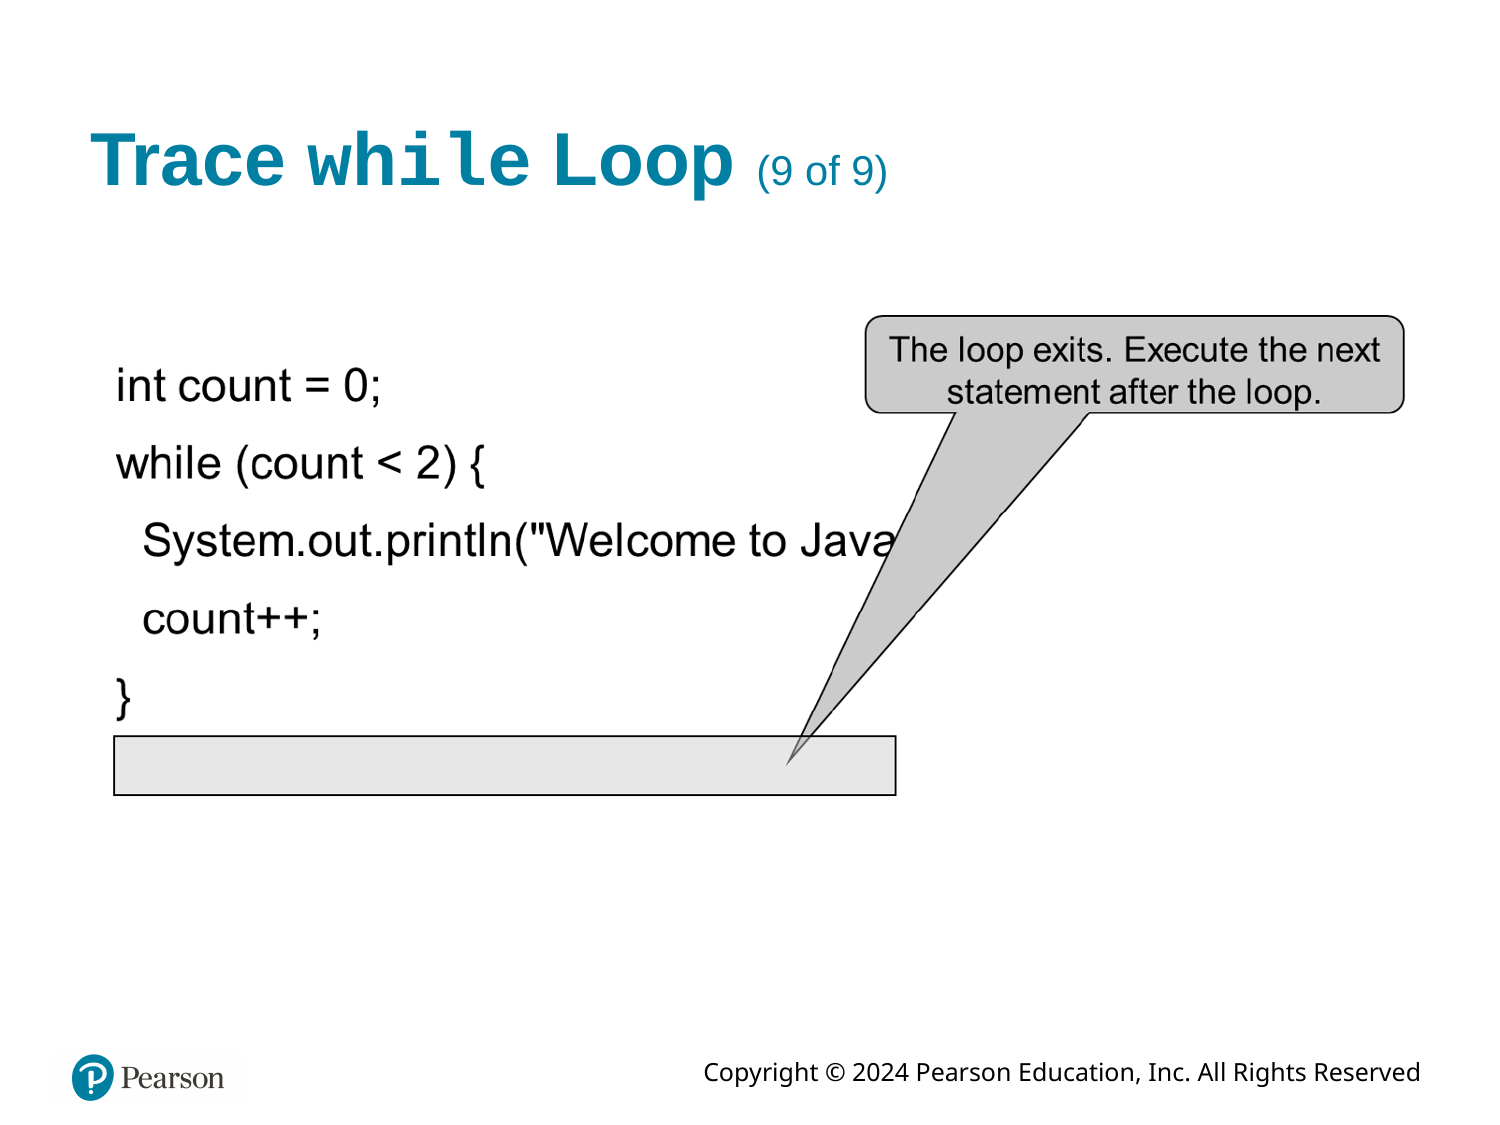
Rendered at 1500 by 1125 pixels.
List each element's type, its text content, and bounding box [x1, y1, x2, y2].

picture [87, 315, 1413, 810]
picture [51, 1053, 245, 1102]
title Trace while Loop (9 of 9) [75, 35, 1425, 216]
